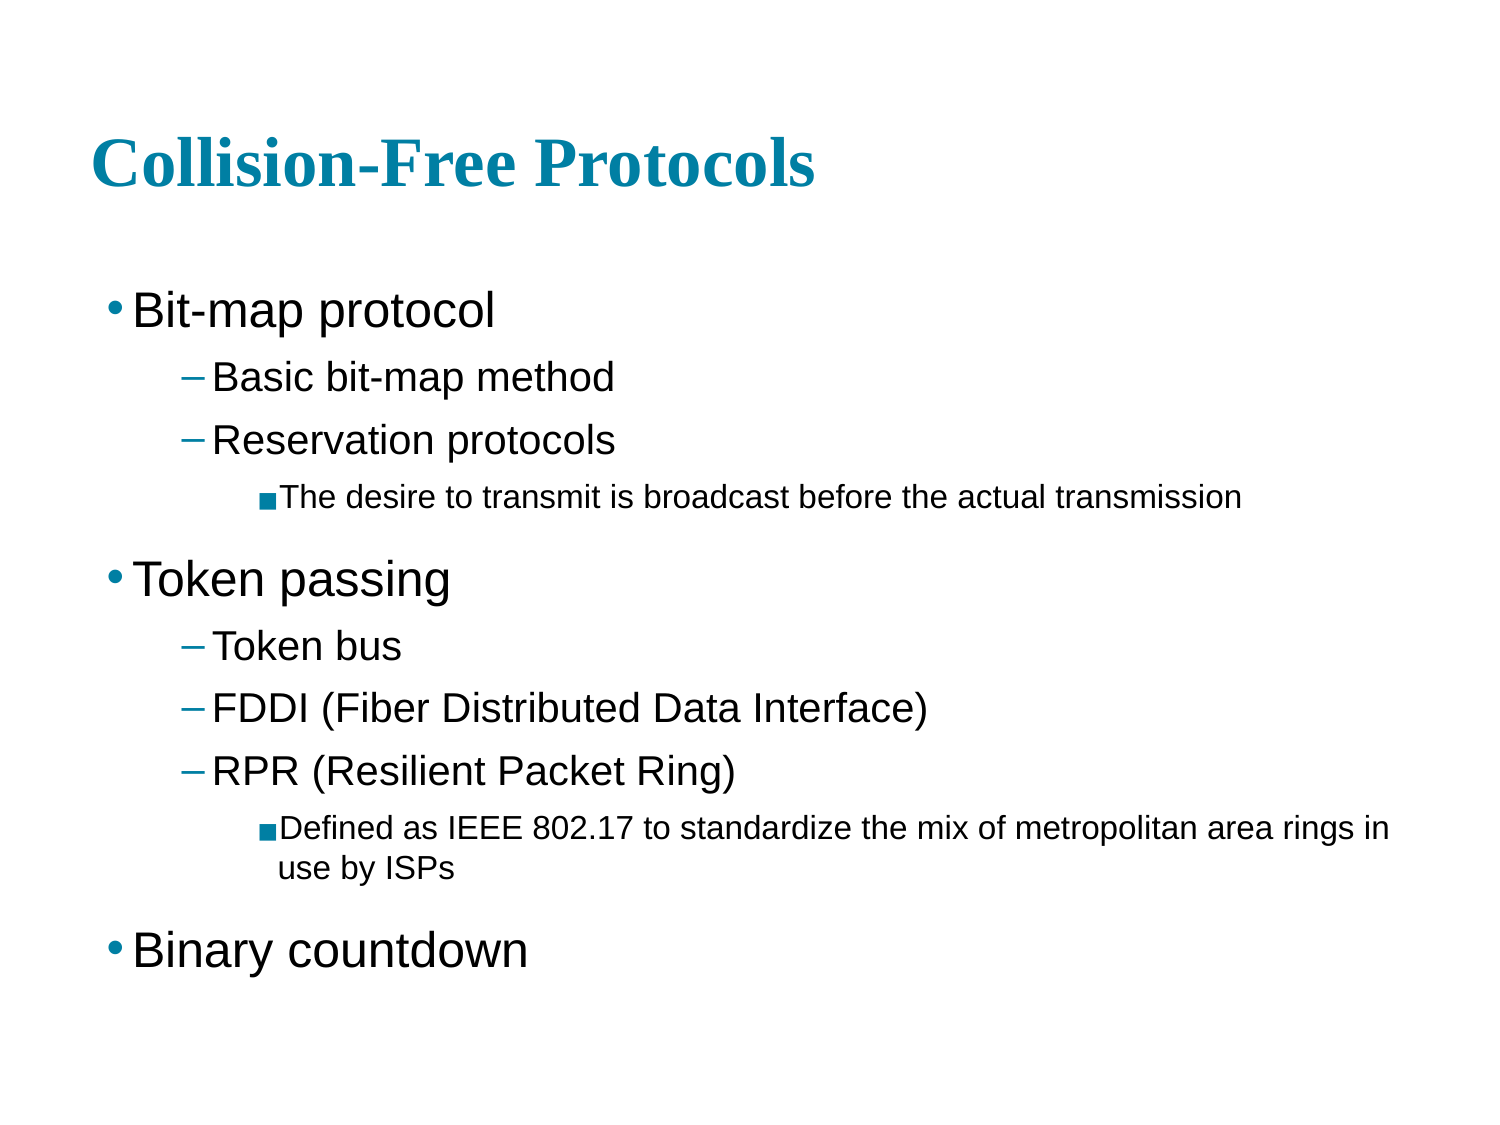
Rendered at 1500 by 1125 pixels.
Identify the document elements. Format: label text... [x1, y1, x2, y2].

title Collision-Free Protocols [75, 35, 1425, 216]
list Bit-map protocol Basic bit-map method Reservation protocols The desire to transmit is broadcast before the actual transmission Token passing Token bus FDDI (Fiber Distributed Data Interface) RPR (Resilient Packet Ring) Defined as IEEE 802.17 to standardize the mix of metropolitan area rings in use by ISPs Binary countdown [75, 262, 1425, 1005]
